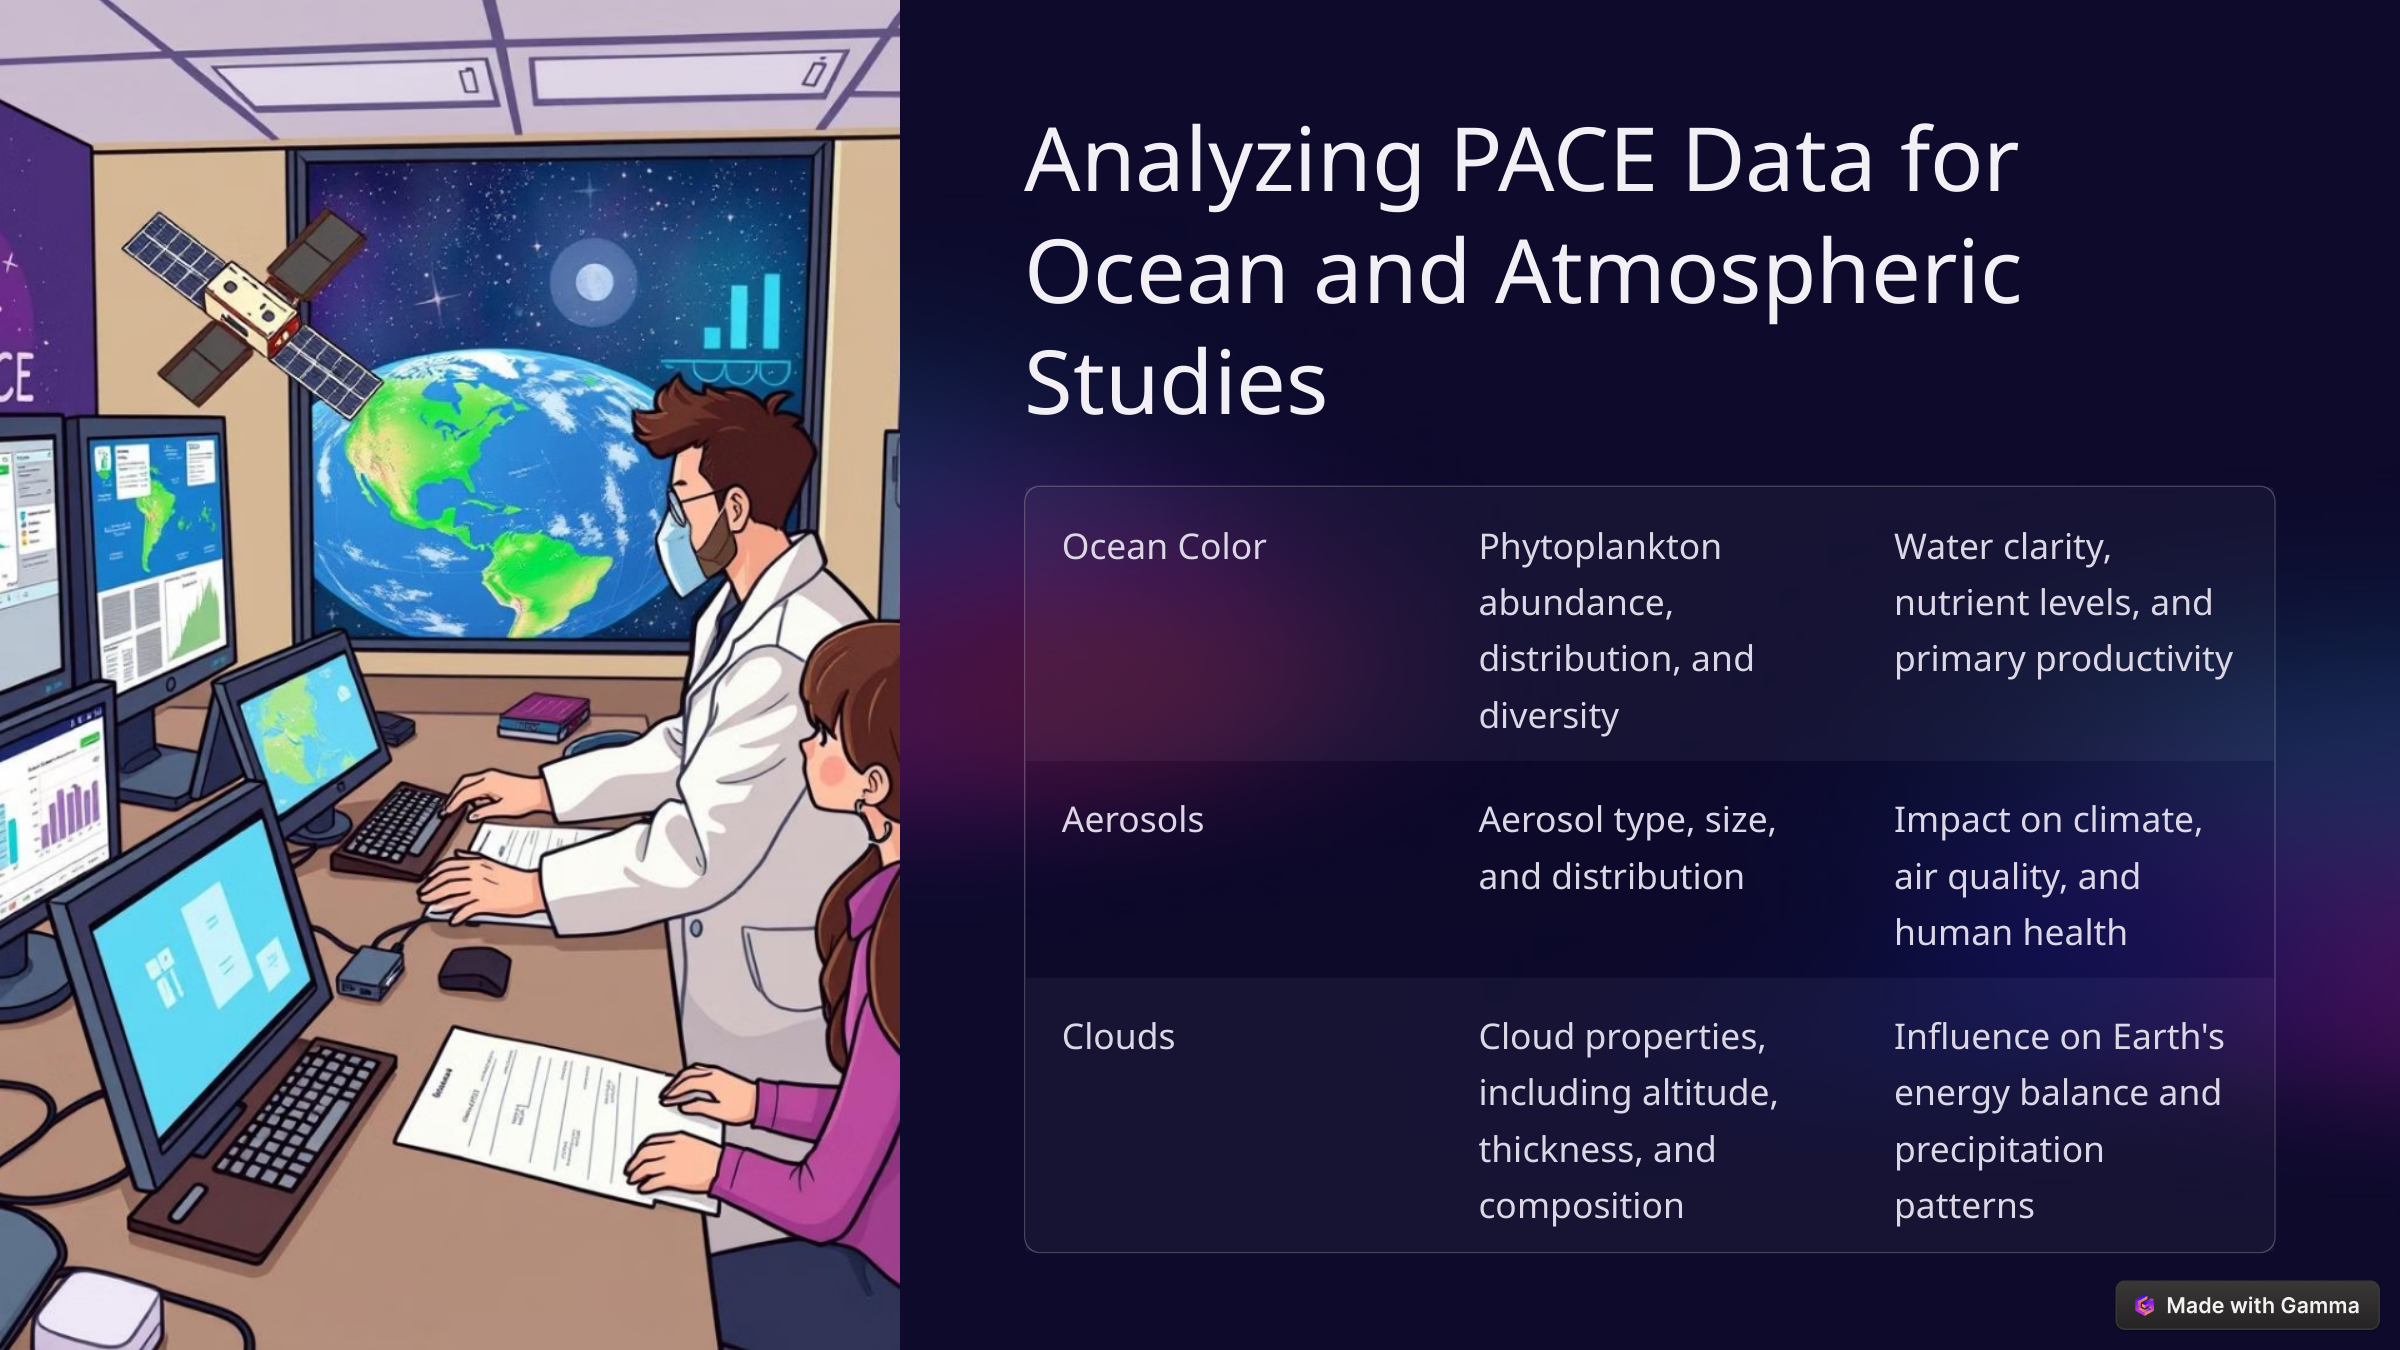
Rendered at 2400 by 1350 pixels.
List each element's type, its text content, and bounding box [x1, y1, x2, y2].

text_box [1026, 487, 2274, 761]
text_box Phytoplankton abundance, distribution, and diversity [1478, 510, 1822, 739]
picture [2106, 1271, 2389, 1339]
text_box Water clarity, nutrient levels, and primary productivity [1894, 510, 2238, 682]
text_box Analyzing PACE Data for Ocean and Atmospheric Studies [1024, 98, 2275, 433]
text_box Cloud properties, including altitude, thickness, and composition [1478, 1000, 1822, 1229]
text_box Aerosols [1061, 783, 1406, 841]
text_box Clouds [1061, 1000, 1406, 1058]
picture [0, 0, 900, 1350]
text_box [1026, 977, 2274, 1252]
text_box Influence on Earth's energy balance and precipitation patterns [1894, 1000, 2238, 1172]
text_box [1026, 761, 2274, 977]
text_box Ocean Color [1061, 510, 1406, 568]
text_box Aerosol type, size, and distribution [1478, 783, 1822, 898]
text_box Impact on climate, air quality, and human health [1894, 783, 2238, 955]
